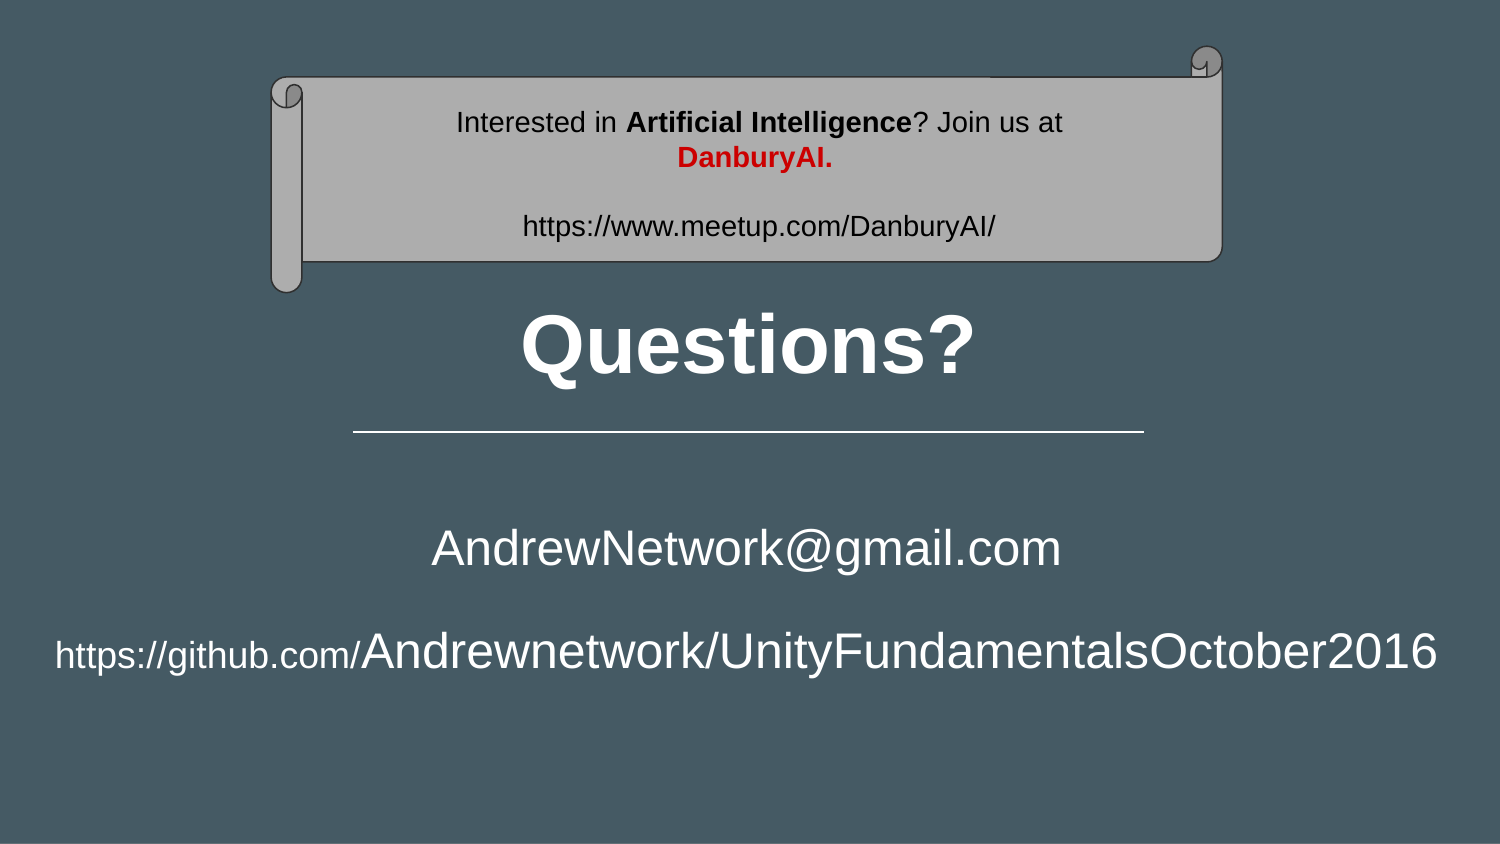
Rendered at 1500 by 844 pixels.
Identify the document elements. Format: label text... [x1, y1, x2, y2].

list AndrewNetwork@gmail.com https://github.com/Andrewnetwork/UnityFundamentalsOctober2016 [18, 465, 1476, 720]
title Questions? [343, 95, 1156, 406]
text_box [271, 46, 1223, 293]
text_box Interested in Artificial Intelligence? Join us at DanburyAI. https://www.meetup.com/DanburyAI/ [430, 87, 1089, 199]
